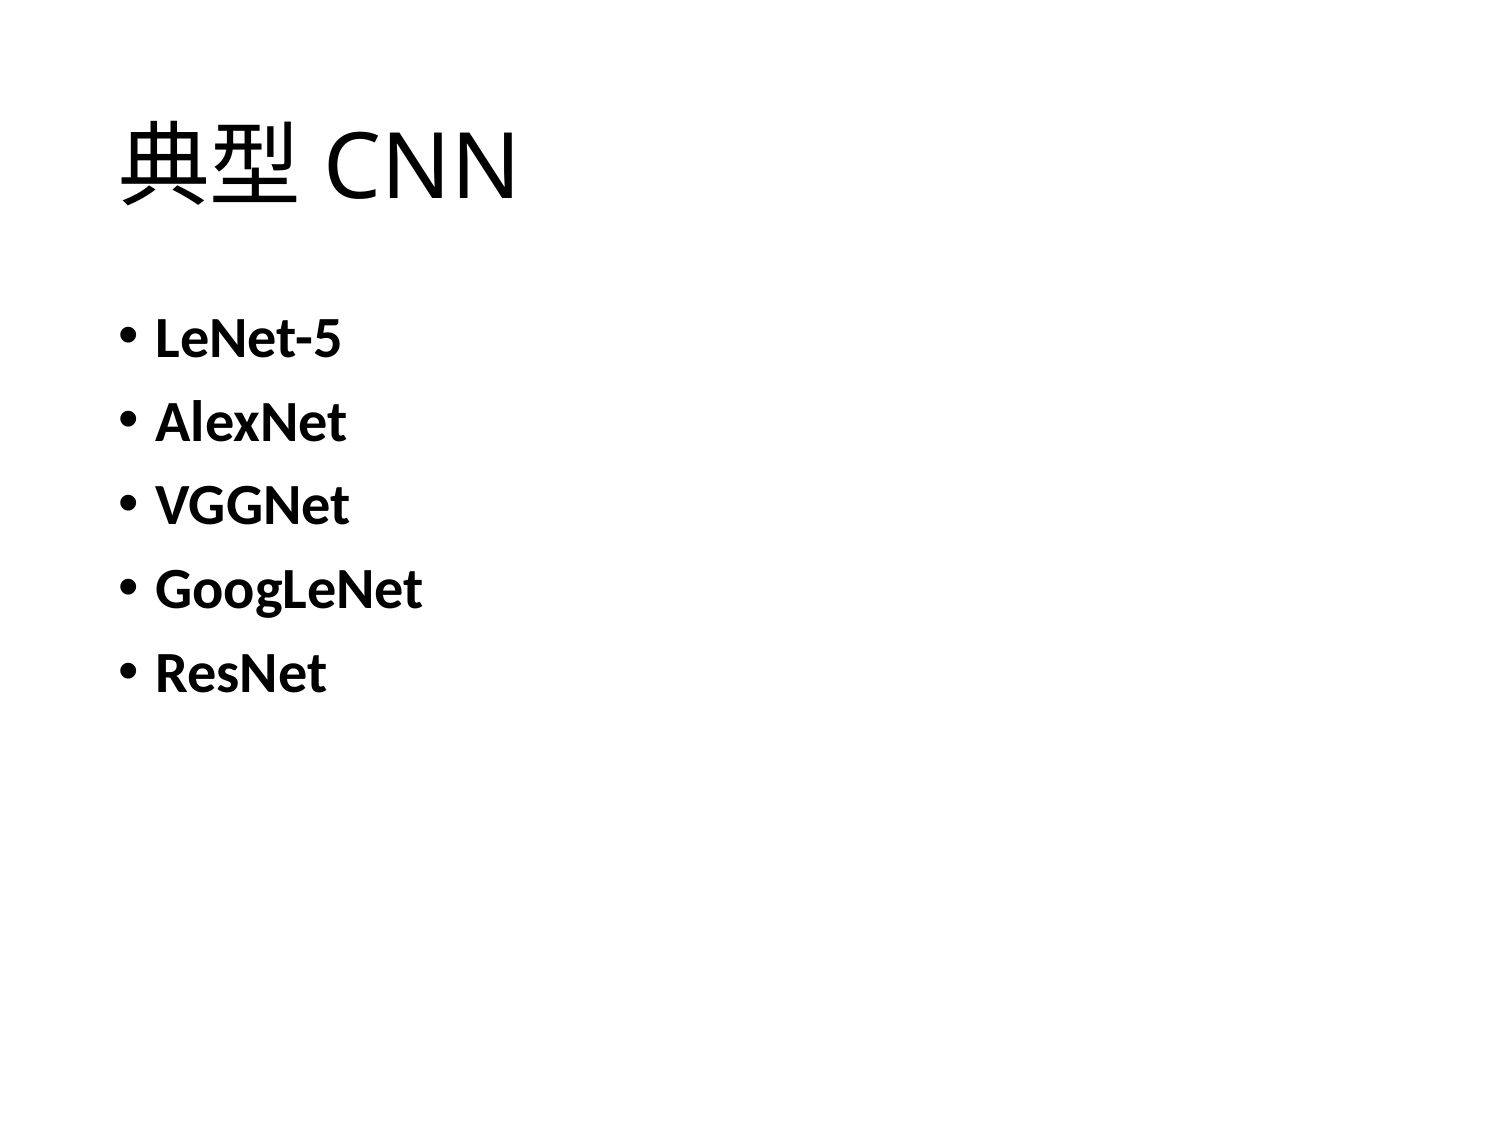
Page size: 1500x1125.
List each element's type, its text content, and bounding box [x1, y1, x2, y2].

list LeNet-5 AlexNet VGGNet GoogLeNet ResNet [103, 299, 1397, 1014]
title 典型CNN [103, 59, 1397, 278]
